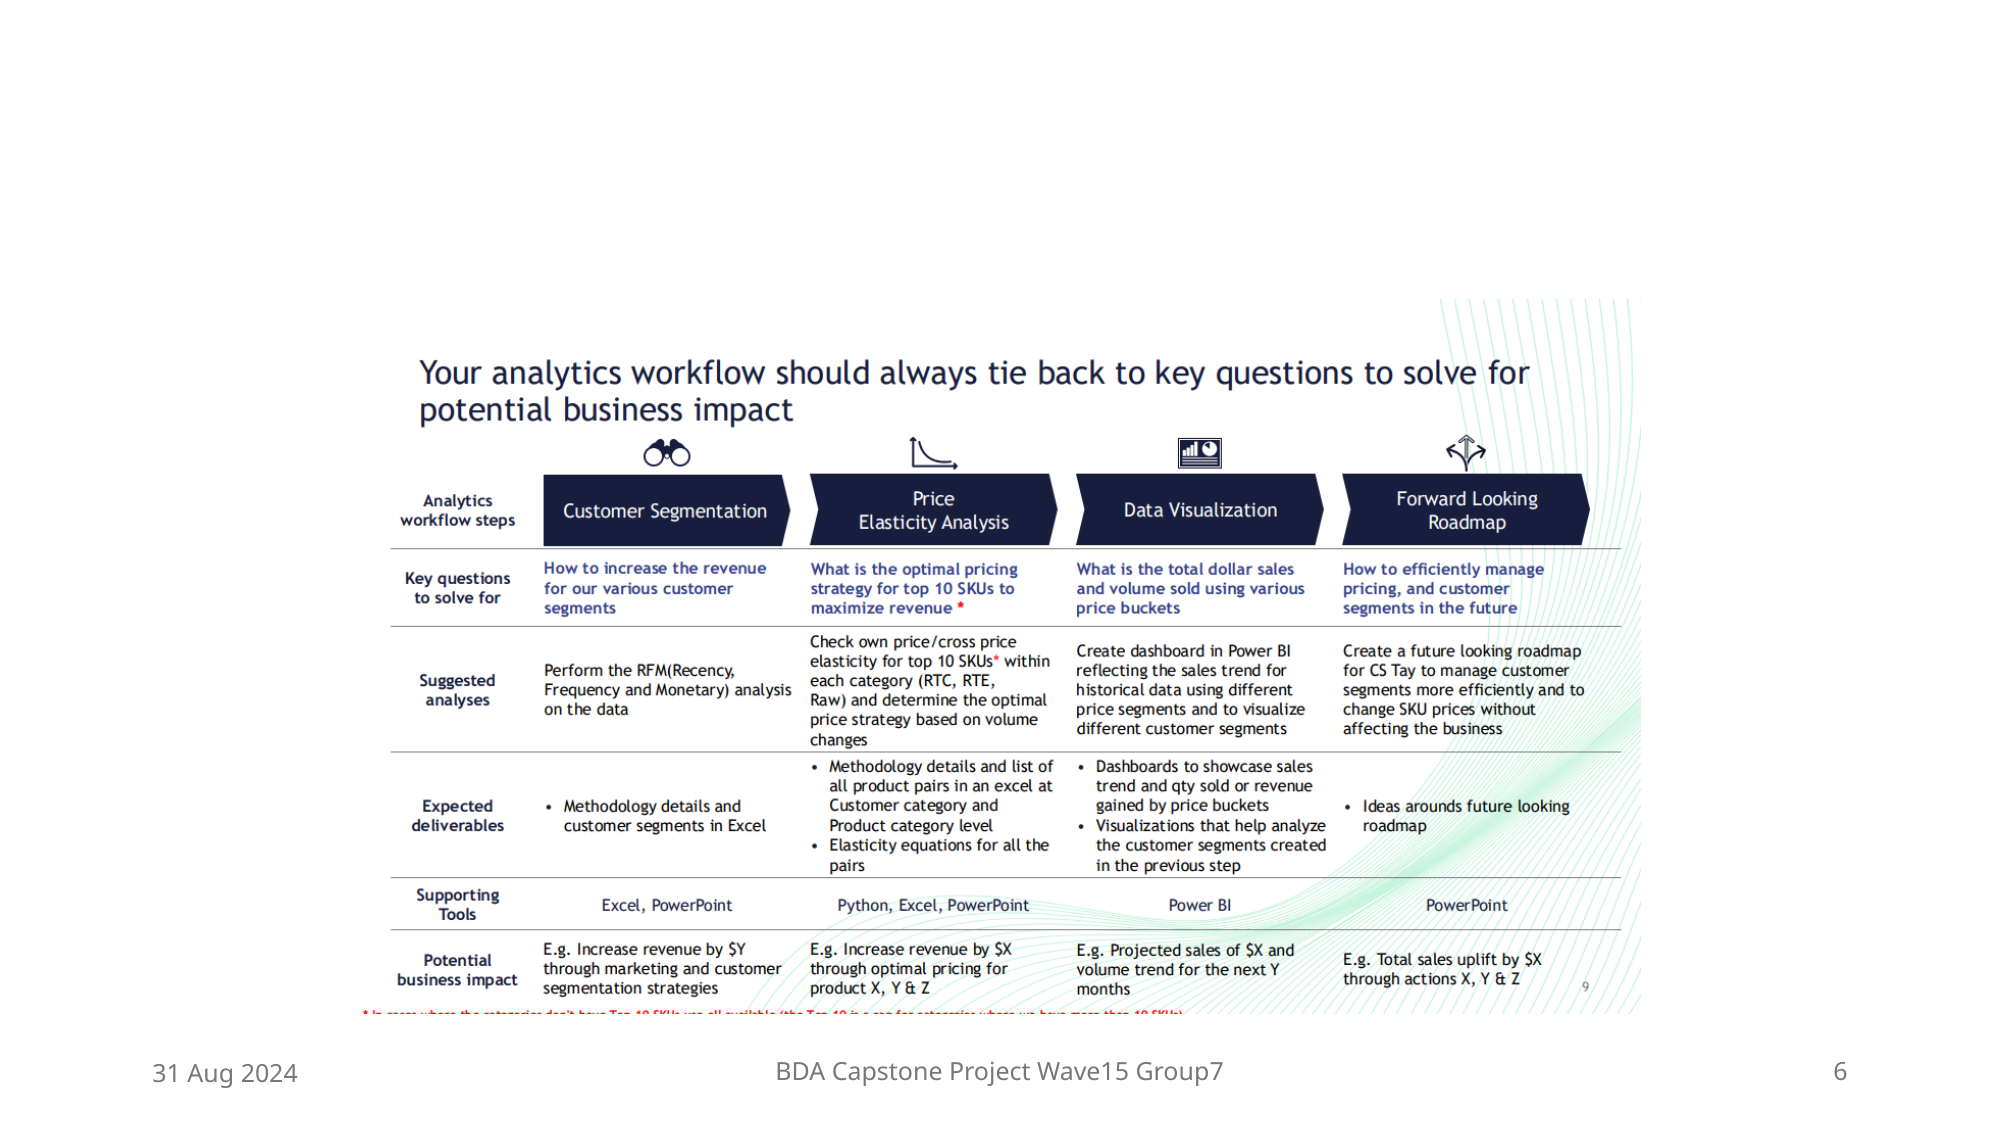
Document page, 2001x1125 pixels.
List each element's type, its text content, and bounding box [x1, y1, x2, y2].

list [358, 298, 1642, 1014]
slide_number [137, 1042, 588, 1103]
slide_number 6 [1412, 1042, 1863, 1103]
footer BDA Capstone Project Wave15 Group7 [662, 1042, 1338, 1103]
